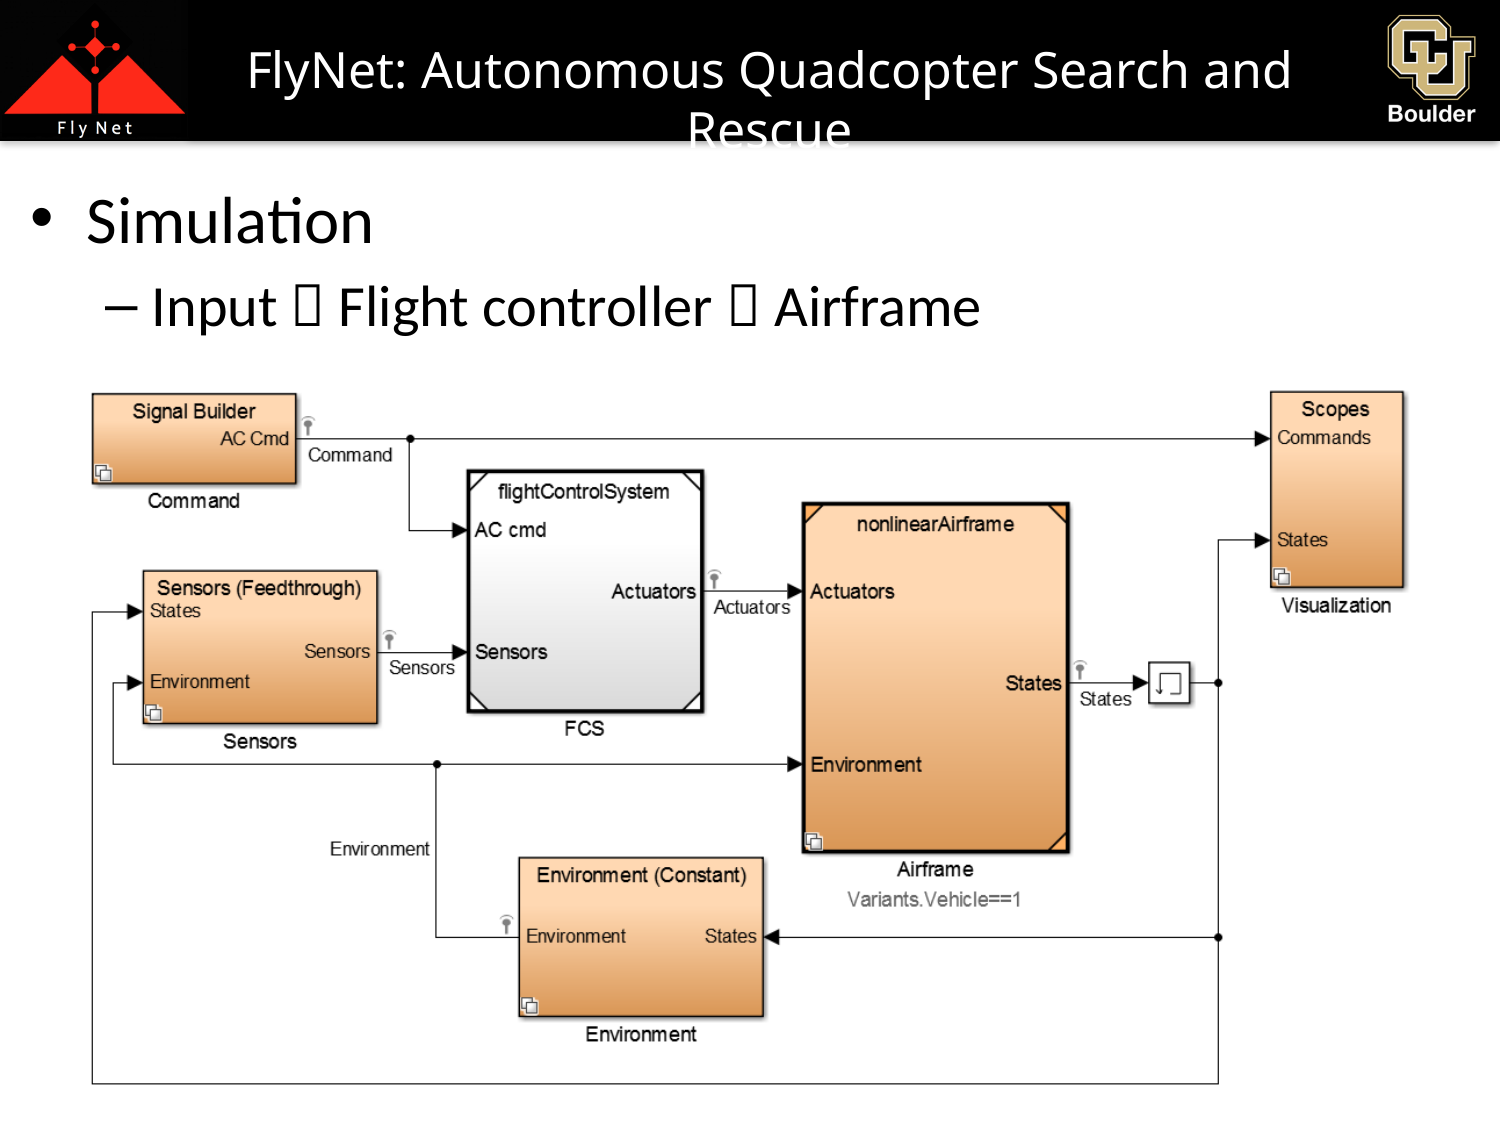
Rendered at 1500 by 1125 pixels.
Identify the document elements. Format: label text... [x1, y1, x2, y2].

list Simulation Input  Flight controller  Airframe [15, 168, 1485, 371]
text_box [0, 0, 1500, 139]
slide_number 83 [1074, 1042, 1425, 1103]
picture [85, 386, 1415, 1088]
